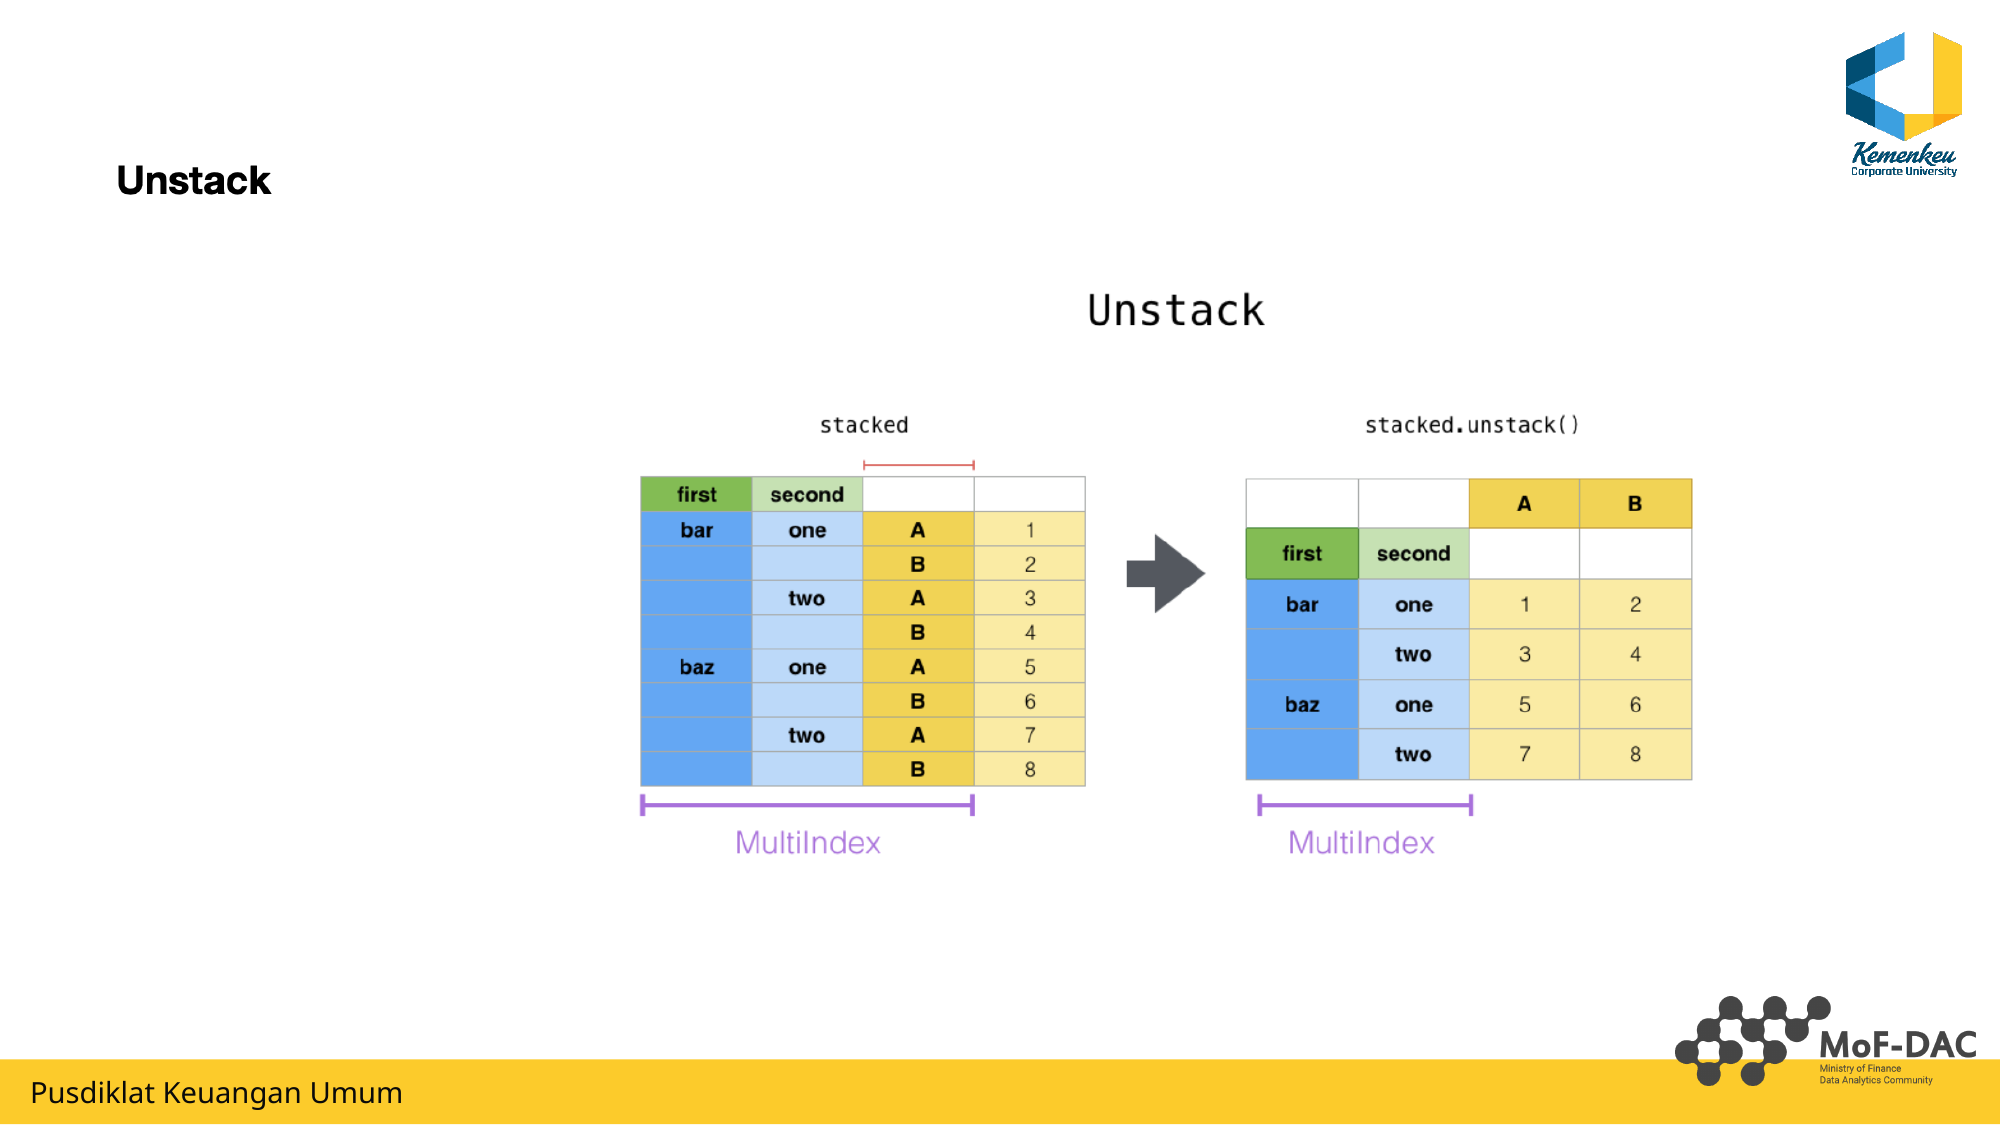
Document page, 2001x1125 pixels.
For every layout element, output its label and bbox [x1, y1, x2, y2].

picture [1656, 977, 2000, 1118]
picture [1846, 32, 1962, 177]
picture [91, 125, 1727, 912]
